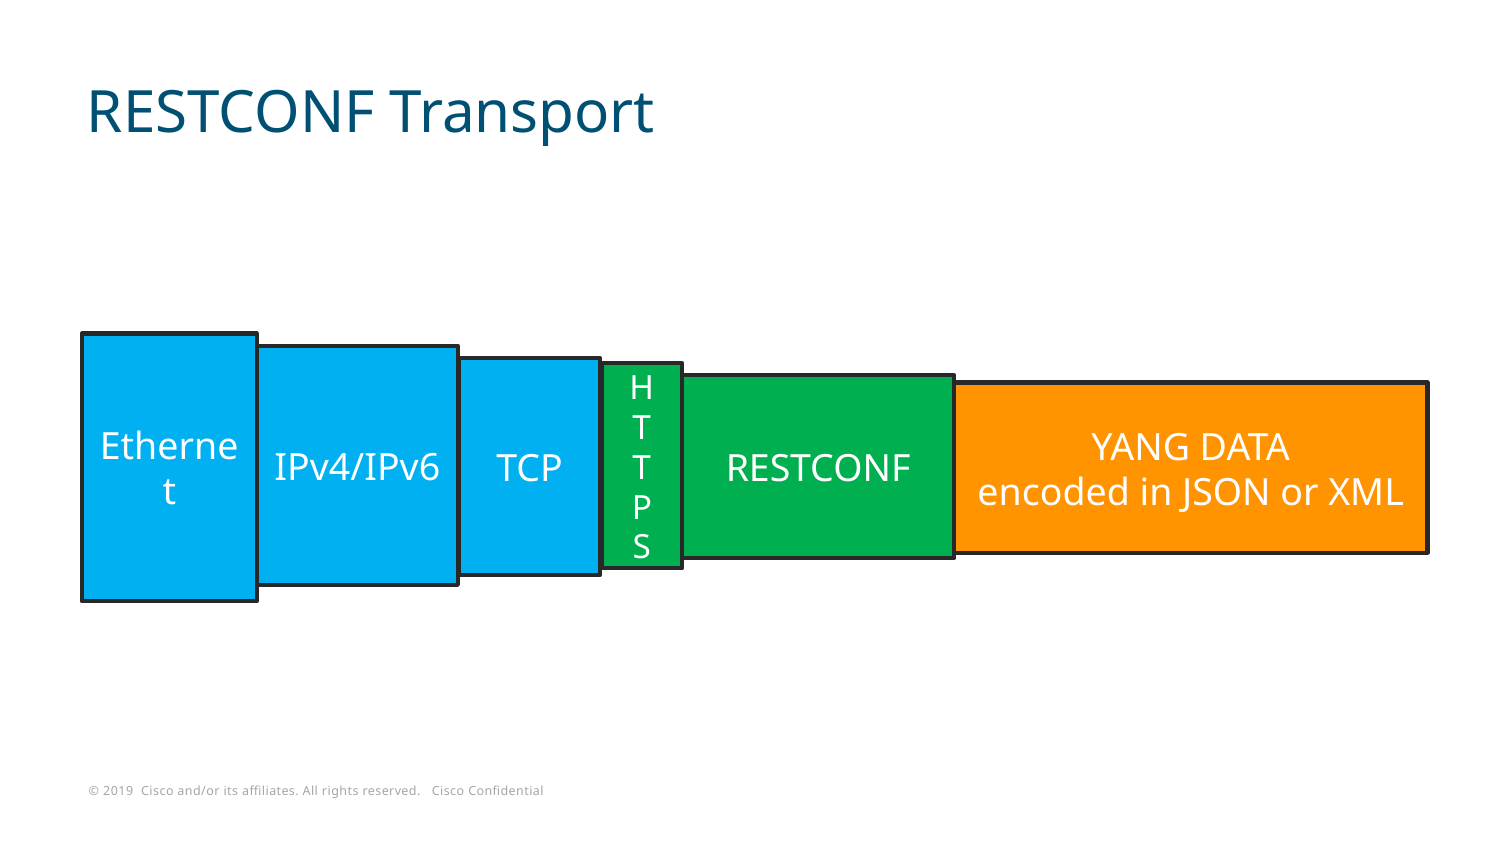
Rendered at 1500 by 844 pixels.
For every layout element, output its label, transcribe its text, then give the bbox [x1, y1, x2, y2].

text_box Ethernet [80, 331, 259, 603]
text_box H T T P S [599, 361, 684, 570]
text_box YANG DATA encoded in JSON or XML [952, 380, 1430, 555]
text_box IPv4/IPv6 [255, 344, 460, 587]
text_box RESTCONF [684, 373, 956, 560]
title RESTCONF Transport [71, 55, 1441, 176]
text_box TCP [457, 356, 602, 577]
